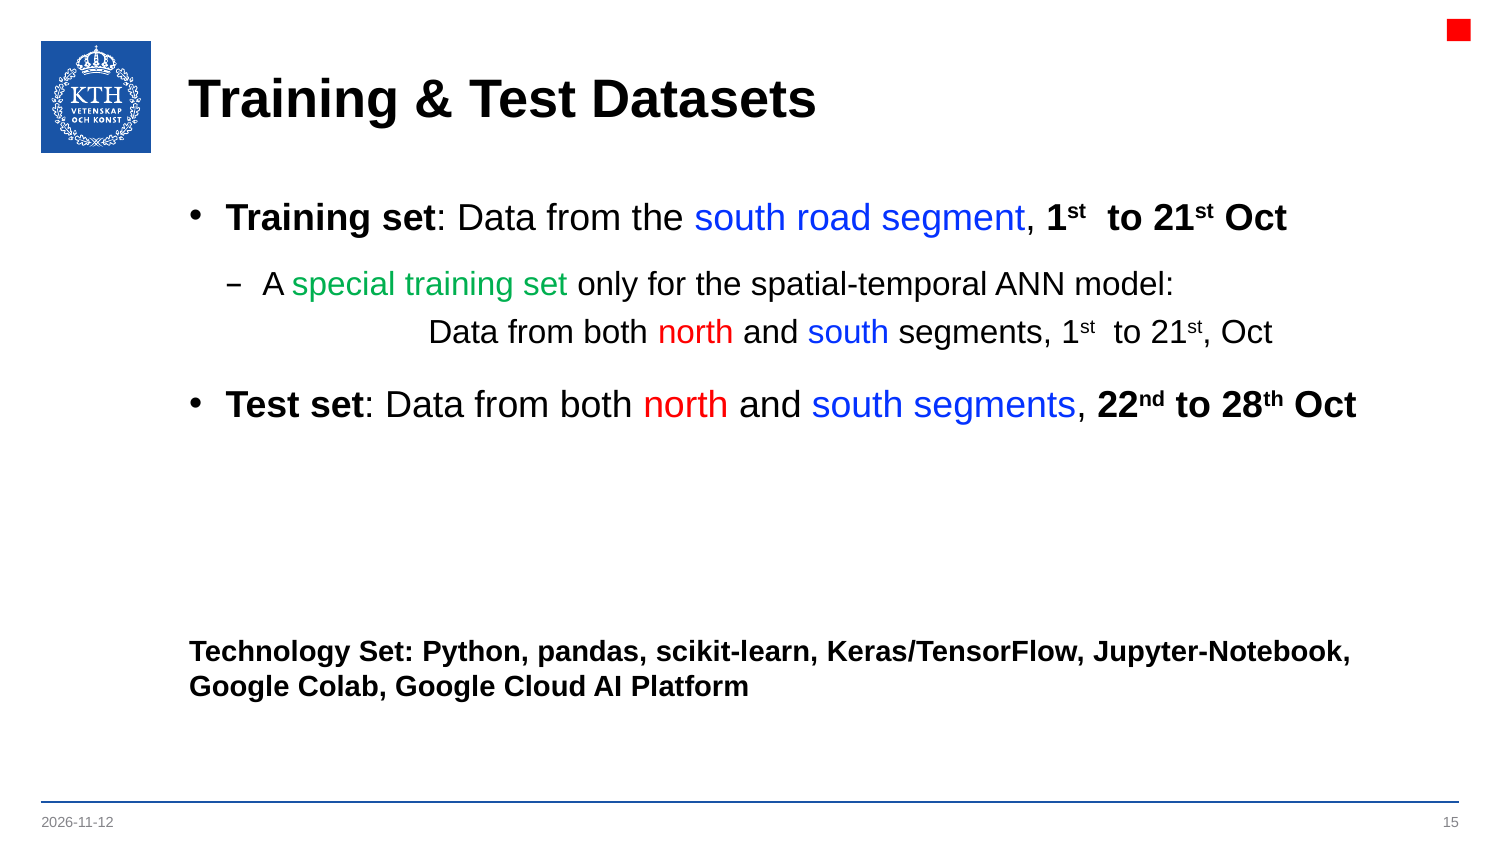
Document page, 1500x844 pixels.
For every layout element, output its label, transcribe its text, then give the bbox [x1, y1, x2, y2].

title Training & Test Datasets [173, 41, 1413, 152]
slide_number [41, 811, 379, 832]
text_box [1445, 17, 1473, 43]
slide_number 15 [1121, 811, 1459, 832]
list Training set: Data from the south road segment, 1st to 21st Oct A special training set only for the spatial-temporal ANN model: Data from both north and south segments, 1st to 21st, Oct Test set: Data from both north and south segments, 22nd to 28th Oct Technology Set: Python, pandas, scikit-learn, Keras/TensorFlow, Jupyter-Notebook, Google Colab, Google Cloud AI Platform [174, 176, 1400, 775]
